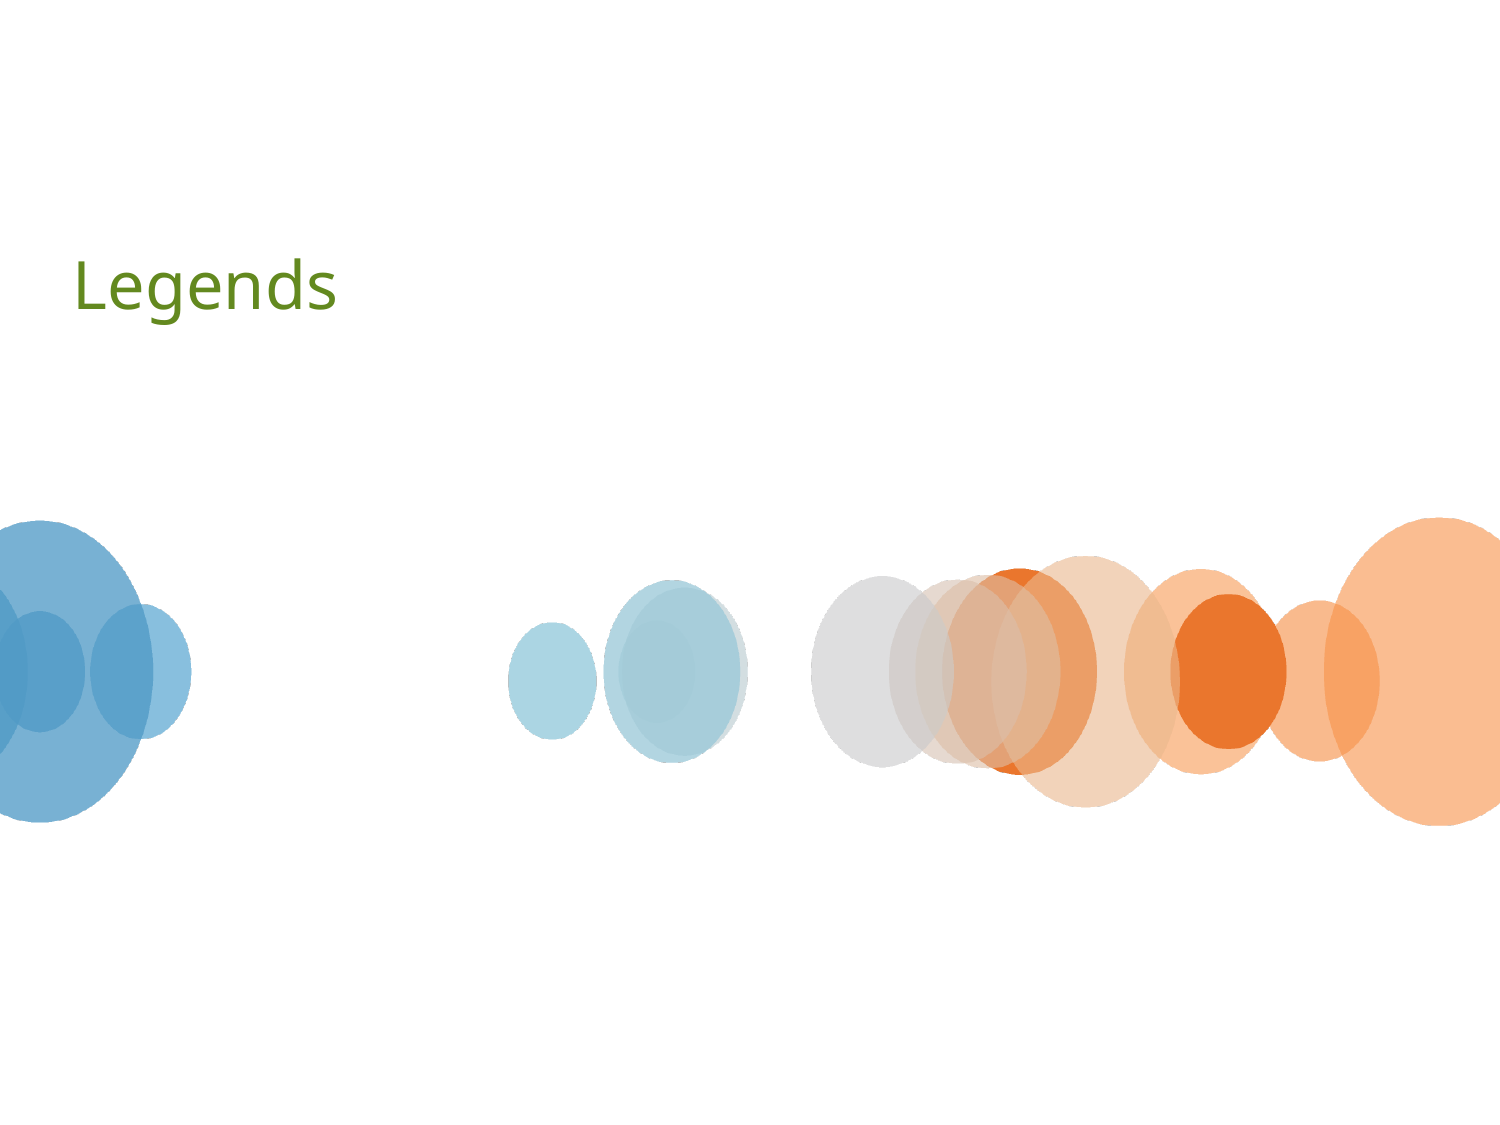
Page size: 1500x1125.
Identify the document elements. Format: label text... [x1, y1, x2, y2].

list Legends [72, 258, 1431, 324]
picture [0, 440, 1500, 859]
